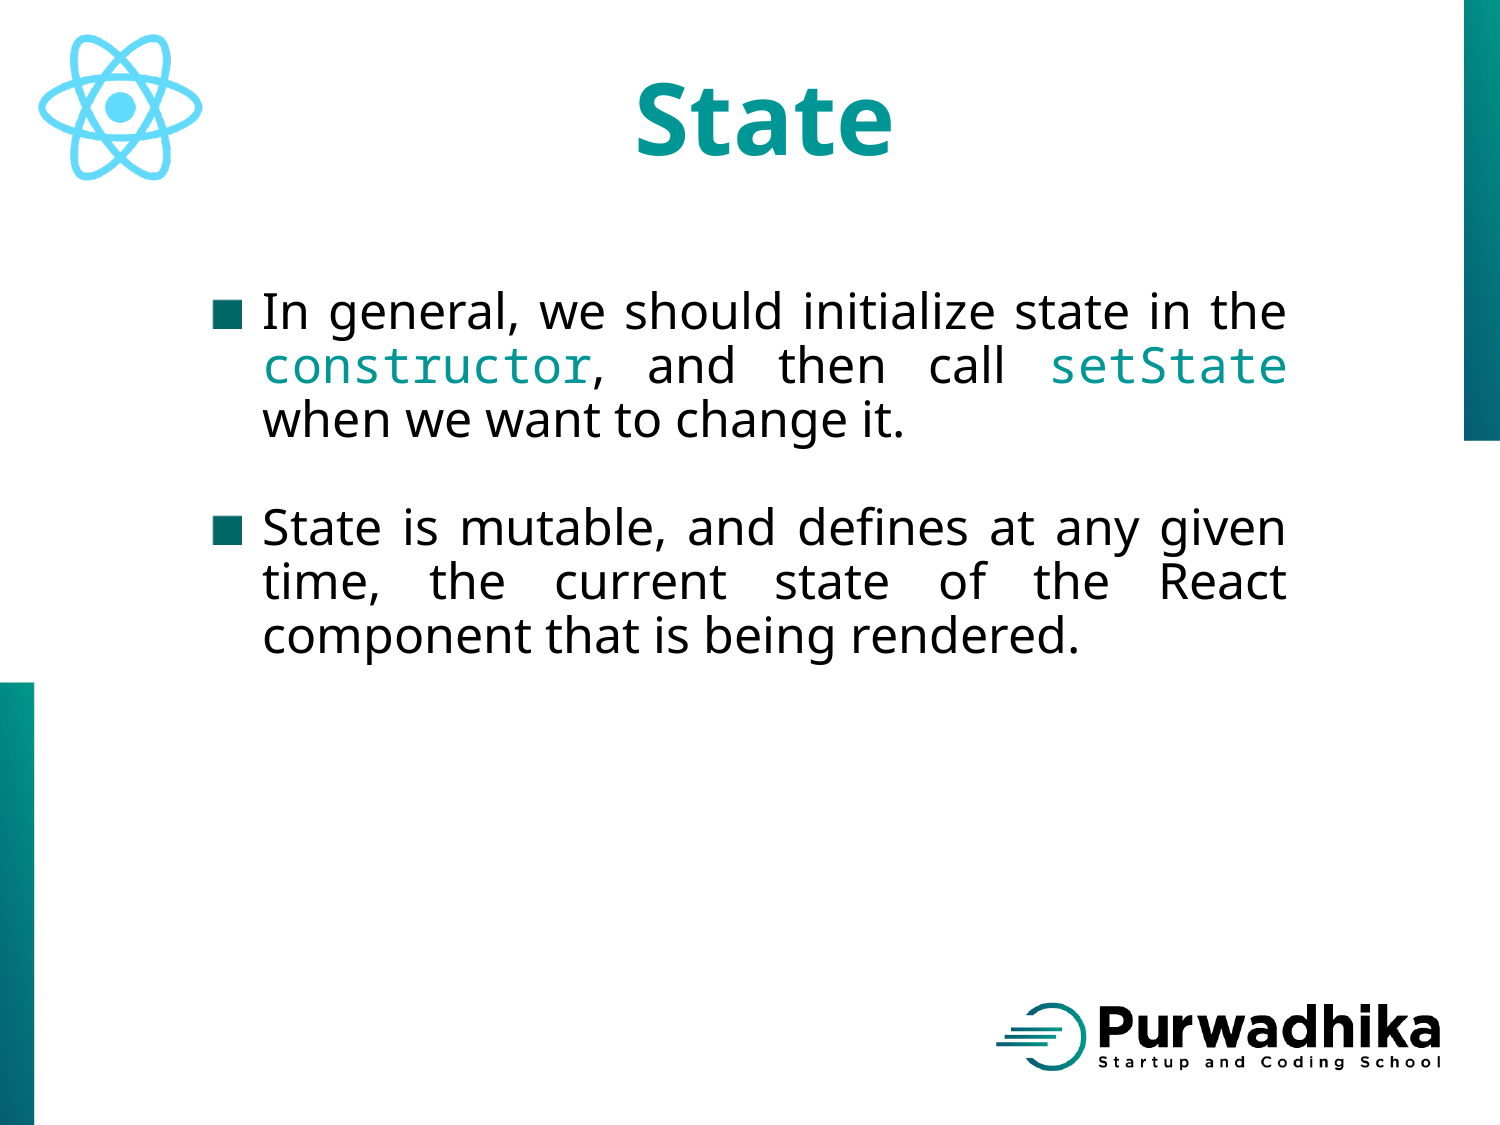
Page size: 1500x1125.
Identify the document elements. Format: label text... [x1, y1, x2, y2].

picture [0, 0, 1500, 1125]
text_box In general, we should initialize state in the constructor, and then call setState when we want to change it. State is mutable, and defines at any given time, the current state of the React component that is being rendered. [191, 279, 1304, 784]
text_box State [31, 26, 1500, 220]
